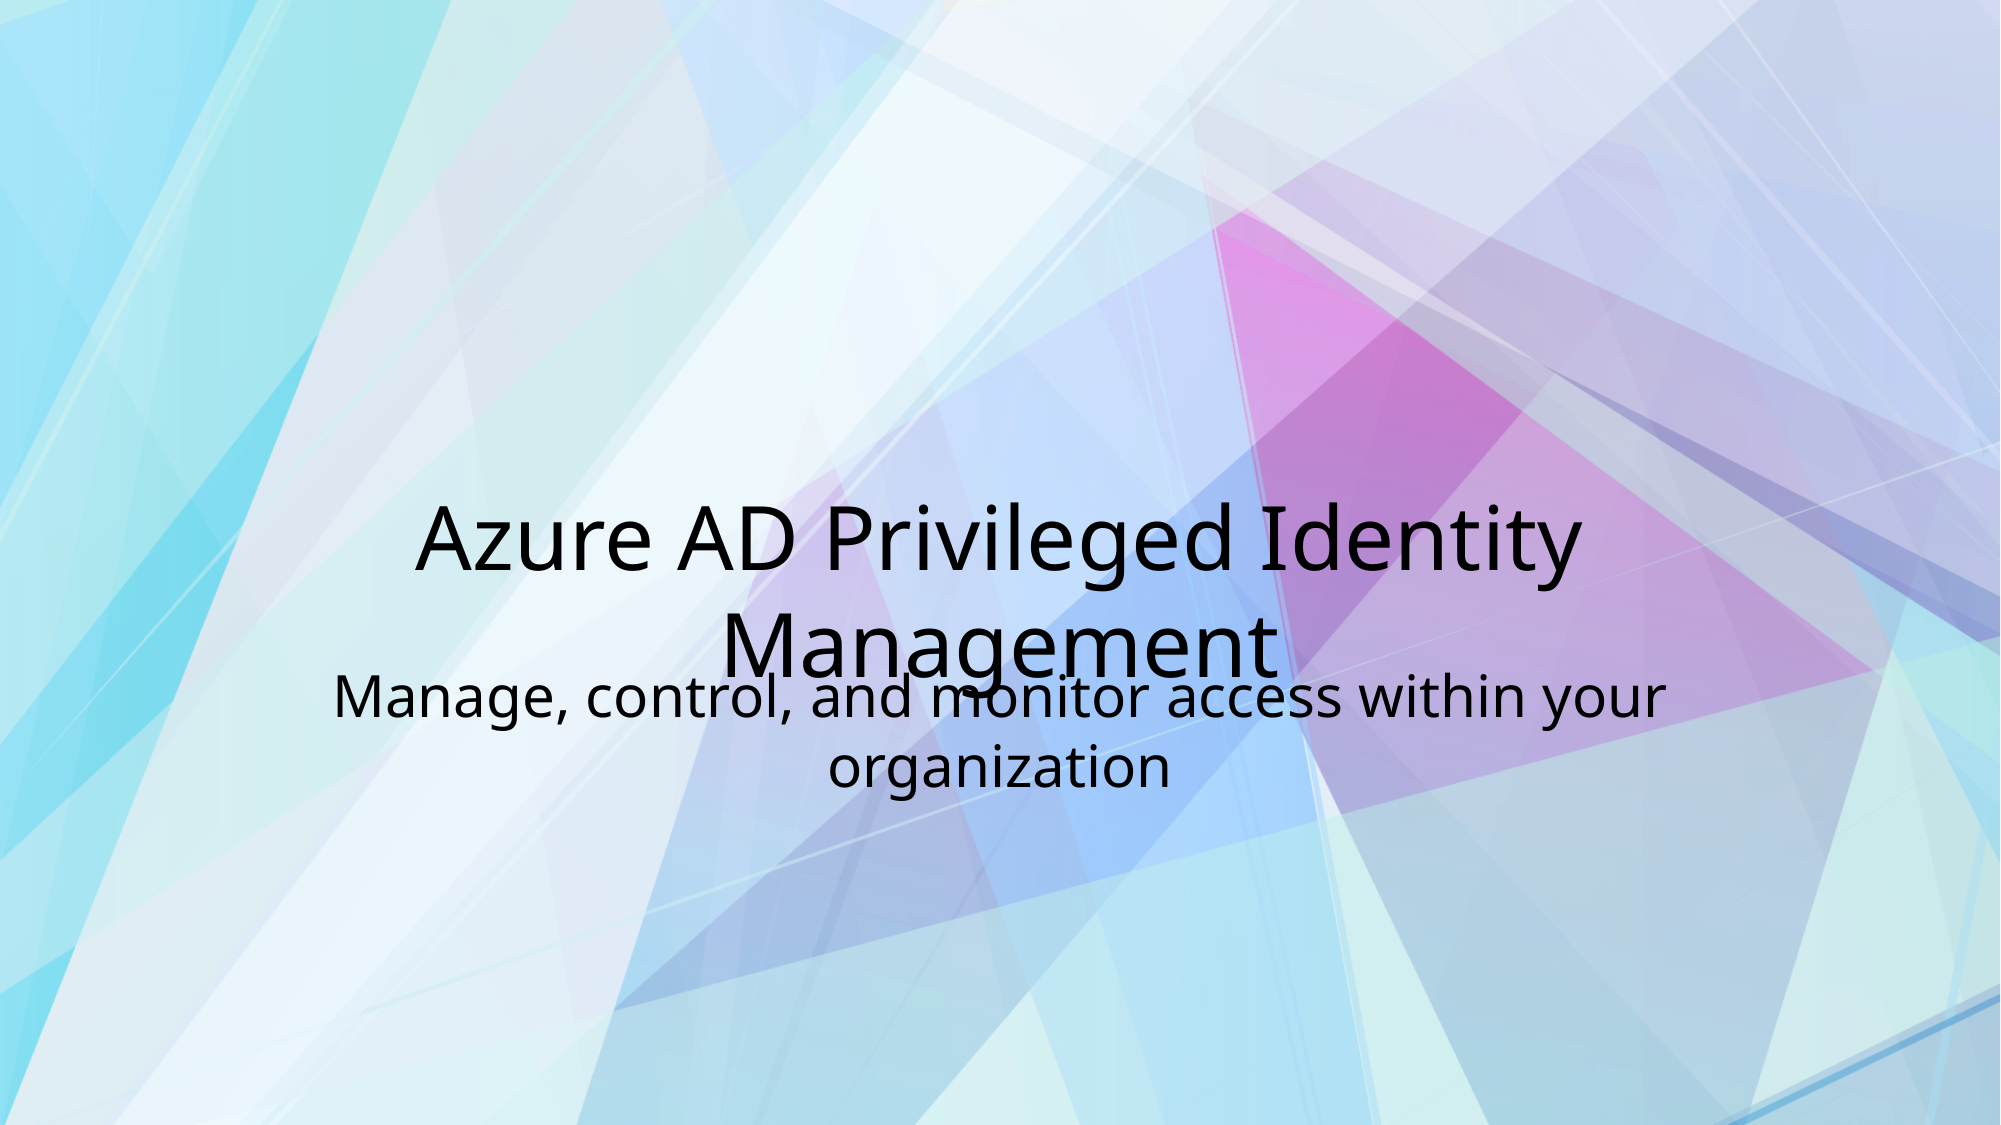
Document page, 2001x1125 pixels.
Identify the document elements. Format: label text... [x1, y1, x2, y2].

picture [0, 0, 2001, 1125]
title Azure AD Privileged Identity Management [150, 468, 1850, 608]
text_box Manage, control, and monitor access within your organization [150, 608, 1850, 851]
